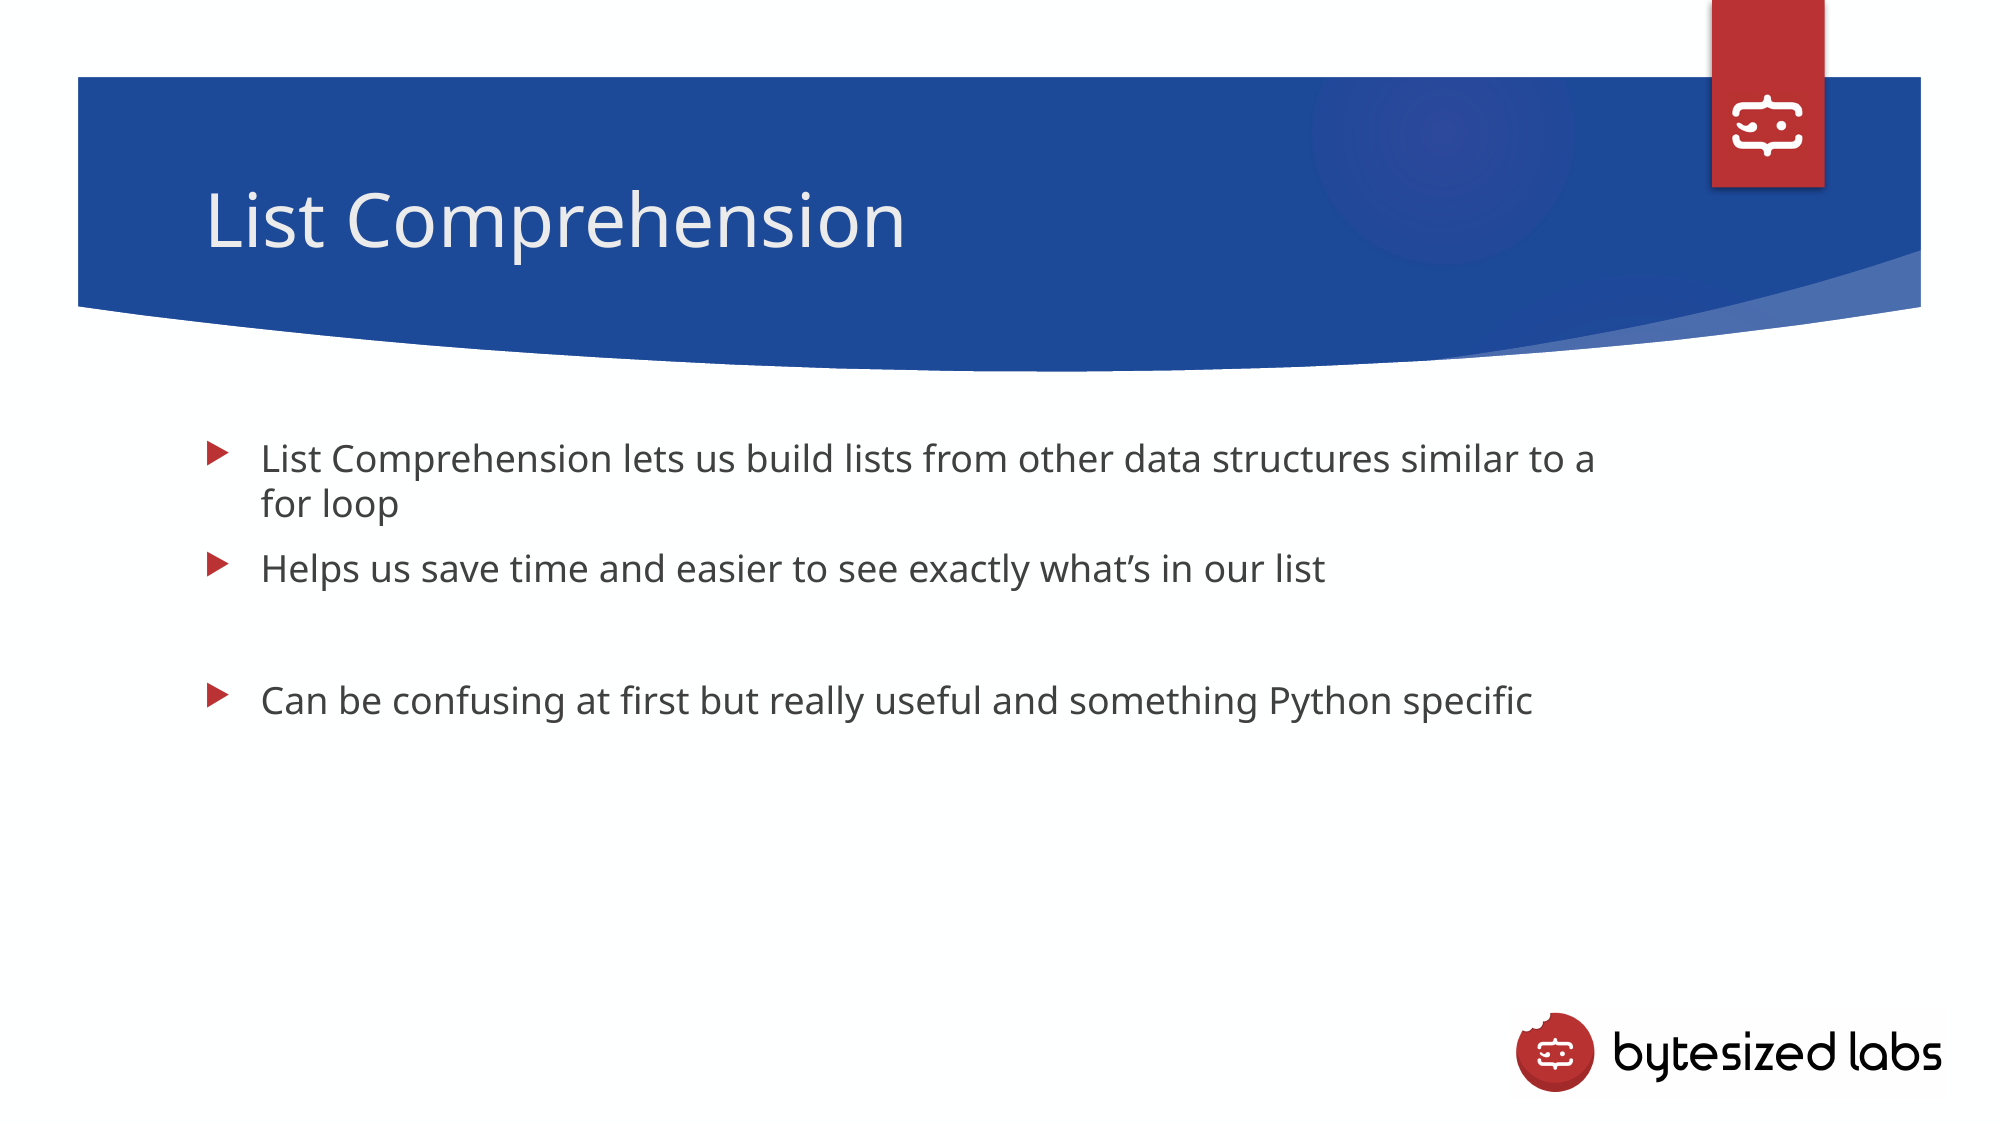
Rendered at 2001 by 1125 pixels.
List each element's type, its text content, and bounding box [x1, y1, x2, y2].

picture [1509, 1007, 1947, 1099]
title List Comprehension [189, 159, 1627, 276]
list List Comprehension lets us build lists from other data structures similar to a for loop Helps us save time and easier to see exactly what’s in our list Can be confusing at first but really useful and something Python specific [189, 427, 1638, 988]
picture [1727, 92, 1807, 160]
